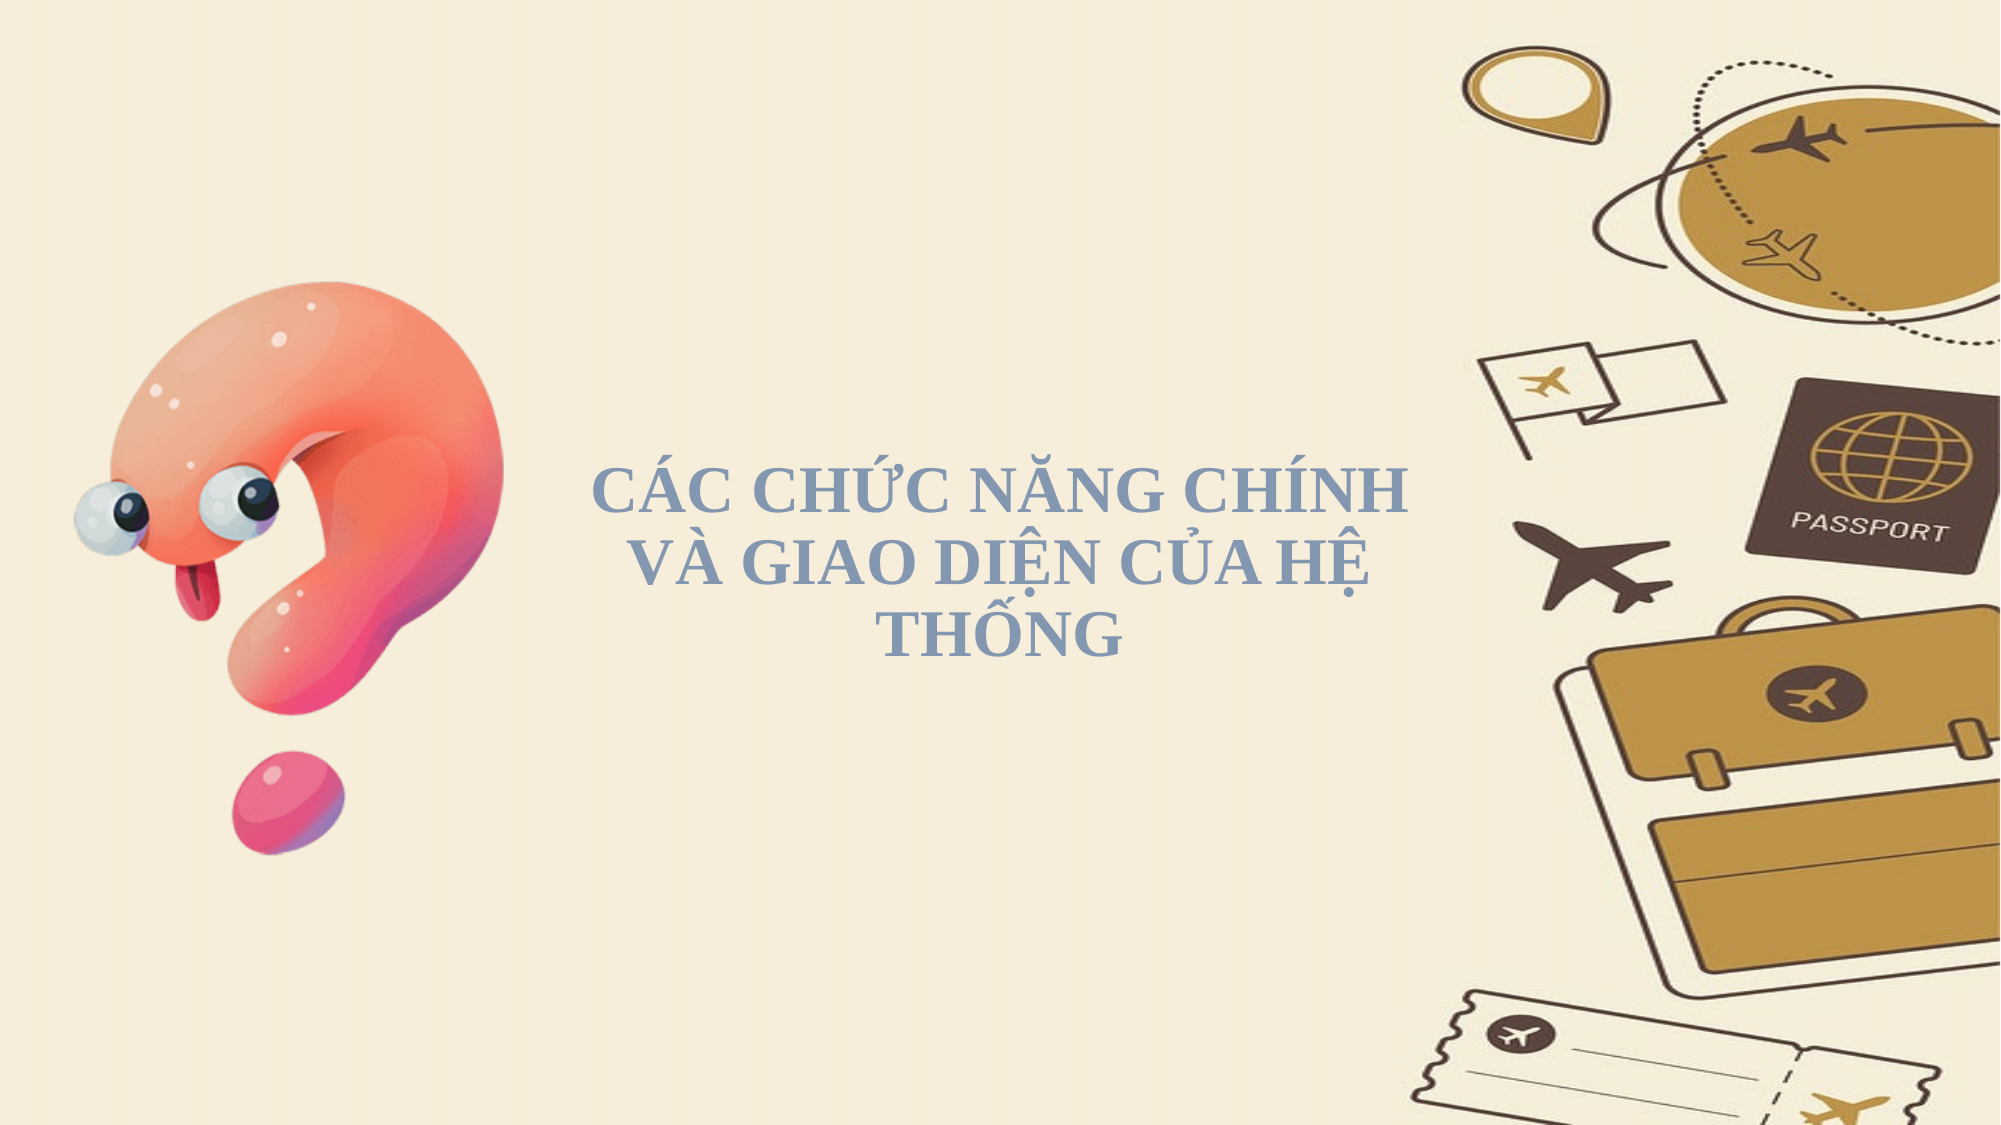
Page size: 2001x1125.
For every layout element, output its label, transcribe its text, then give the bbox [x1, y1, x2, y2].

picture [0, 258, 607, 866]
title CÁC CHỨC NĂNG CHÍNH VÀ GIAO DIỆN CỦA HỆ THỐNG [607, 423, 1428, 702]
